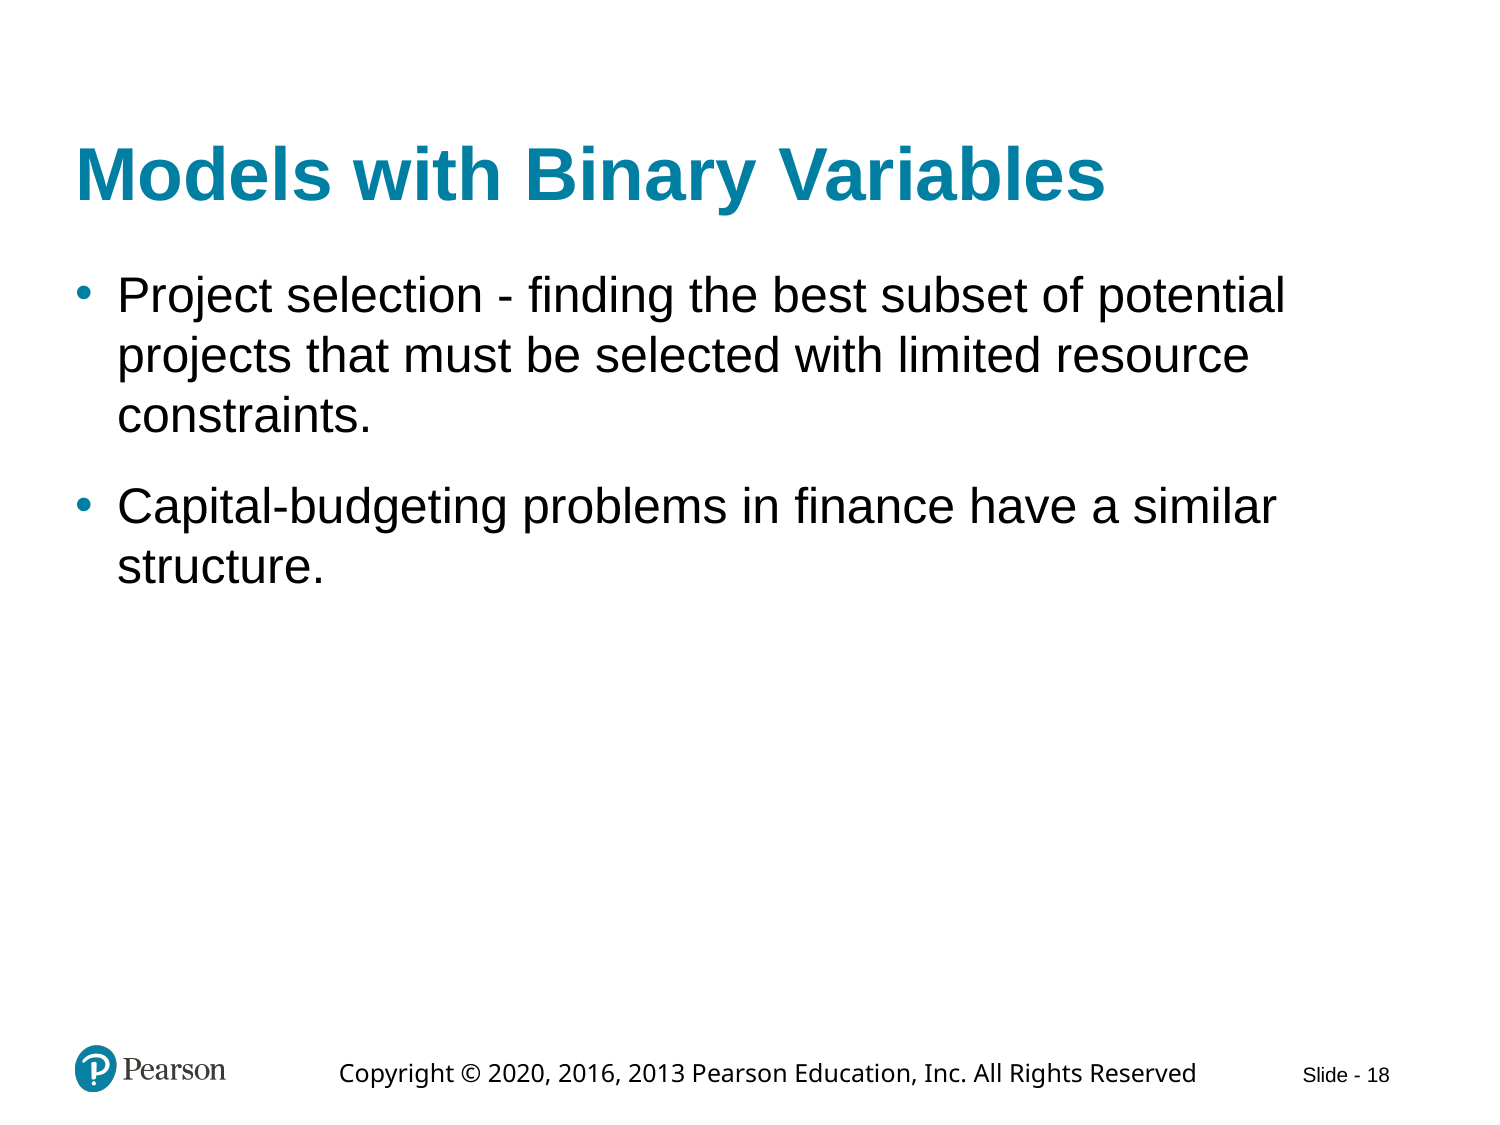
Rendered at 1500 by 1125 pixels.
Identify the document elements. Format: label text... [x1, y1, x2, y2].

picture [75, 1078, 86, 1092]
picture [83, 1054, 109, 1079]
title Models with Binary Variables [75, 35, 1437, 216]
picture [101, 1045, 226, 1092]
list Project selection - finding the best subset of potential projects that must be selected with limited resource constraints. Capital-budgeting problems in finance have a similar structure. [75, 262, 1425, 1005]
picture [75, 1045, 90, 1061]
